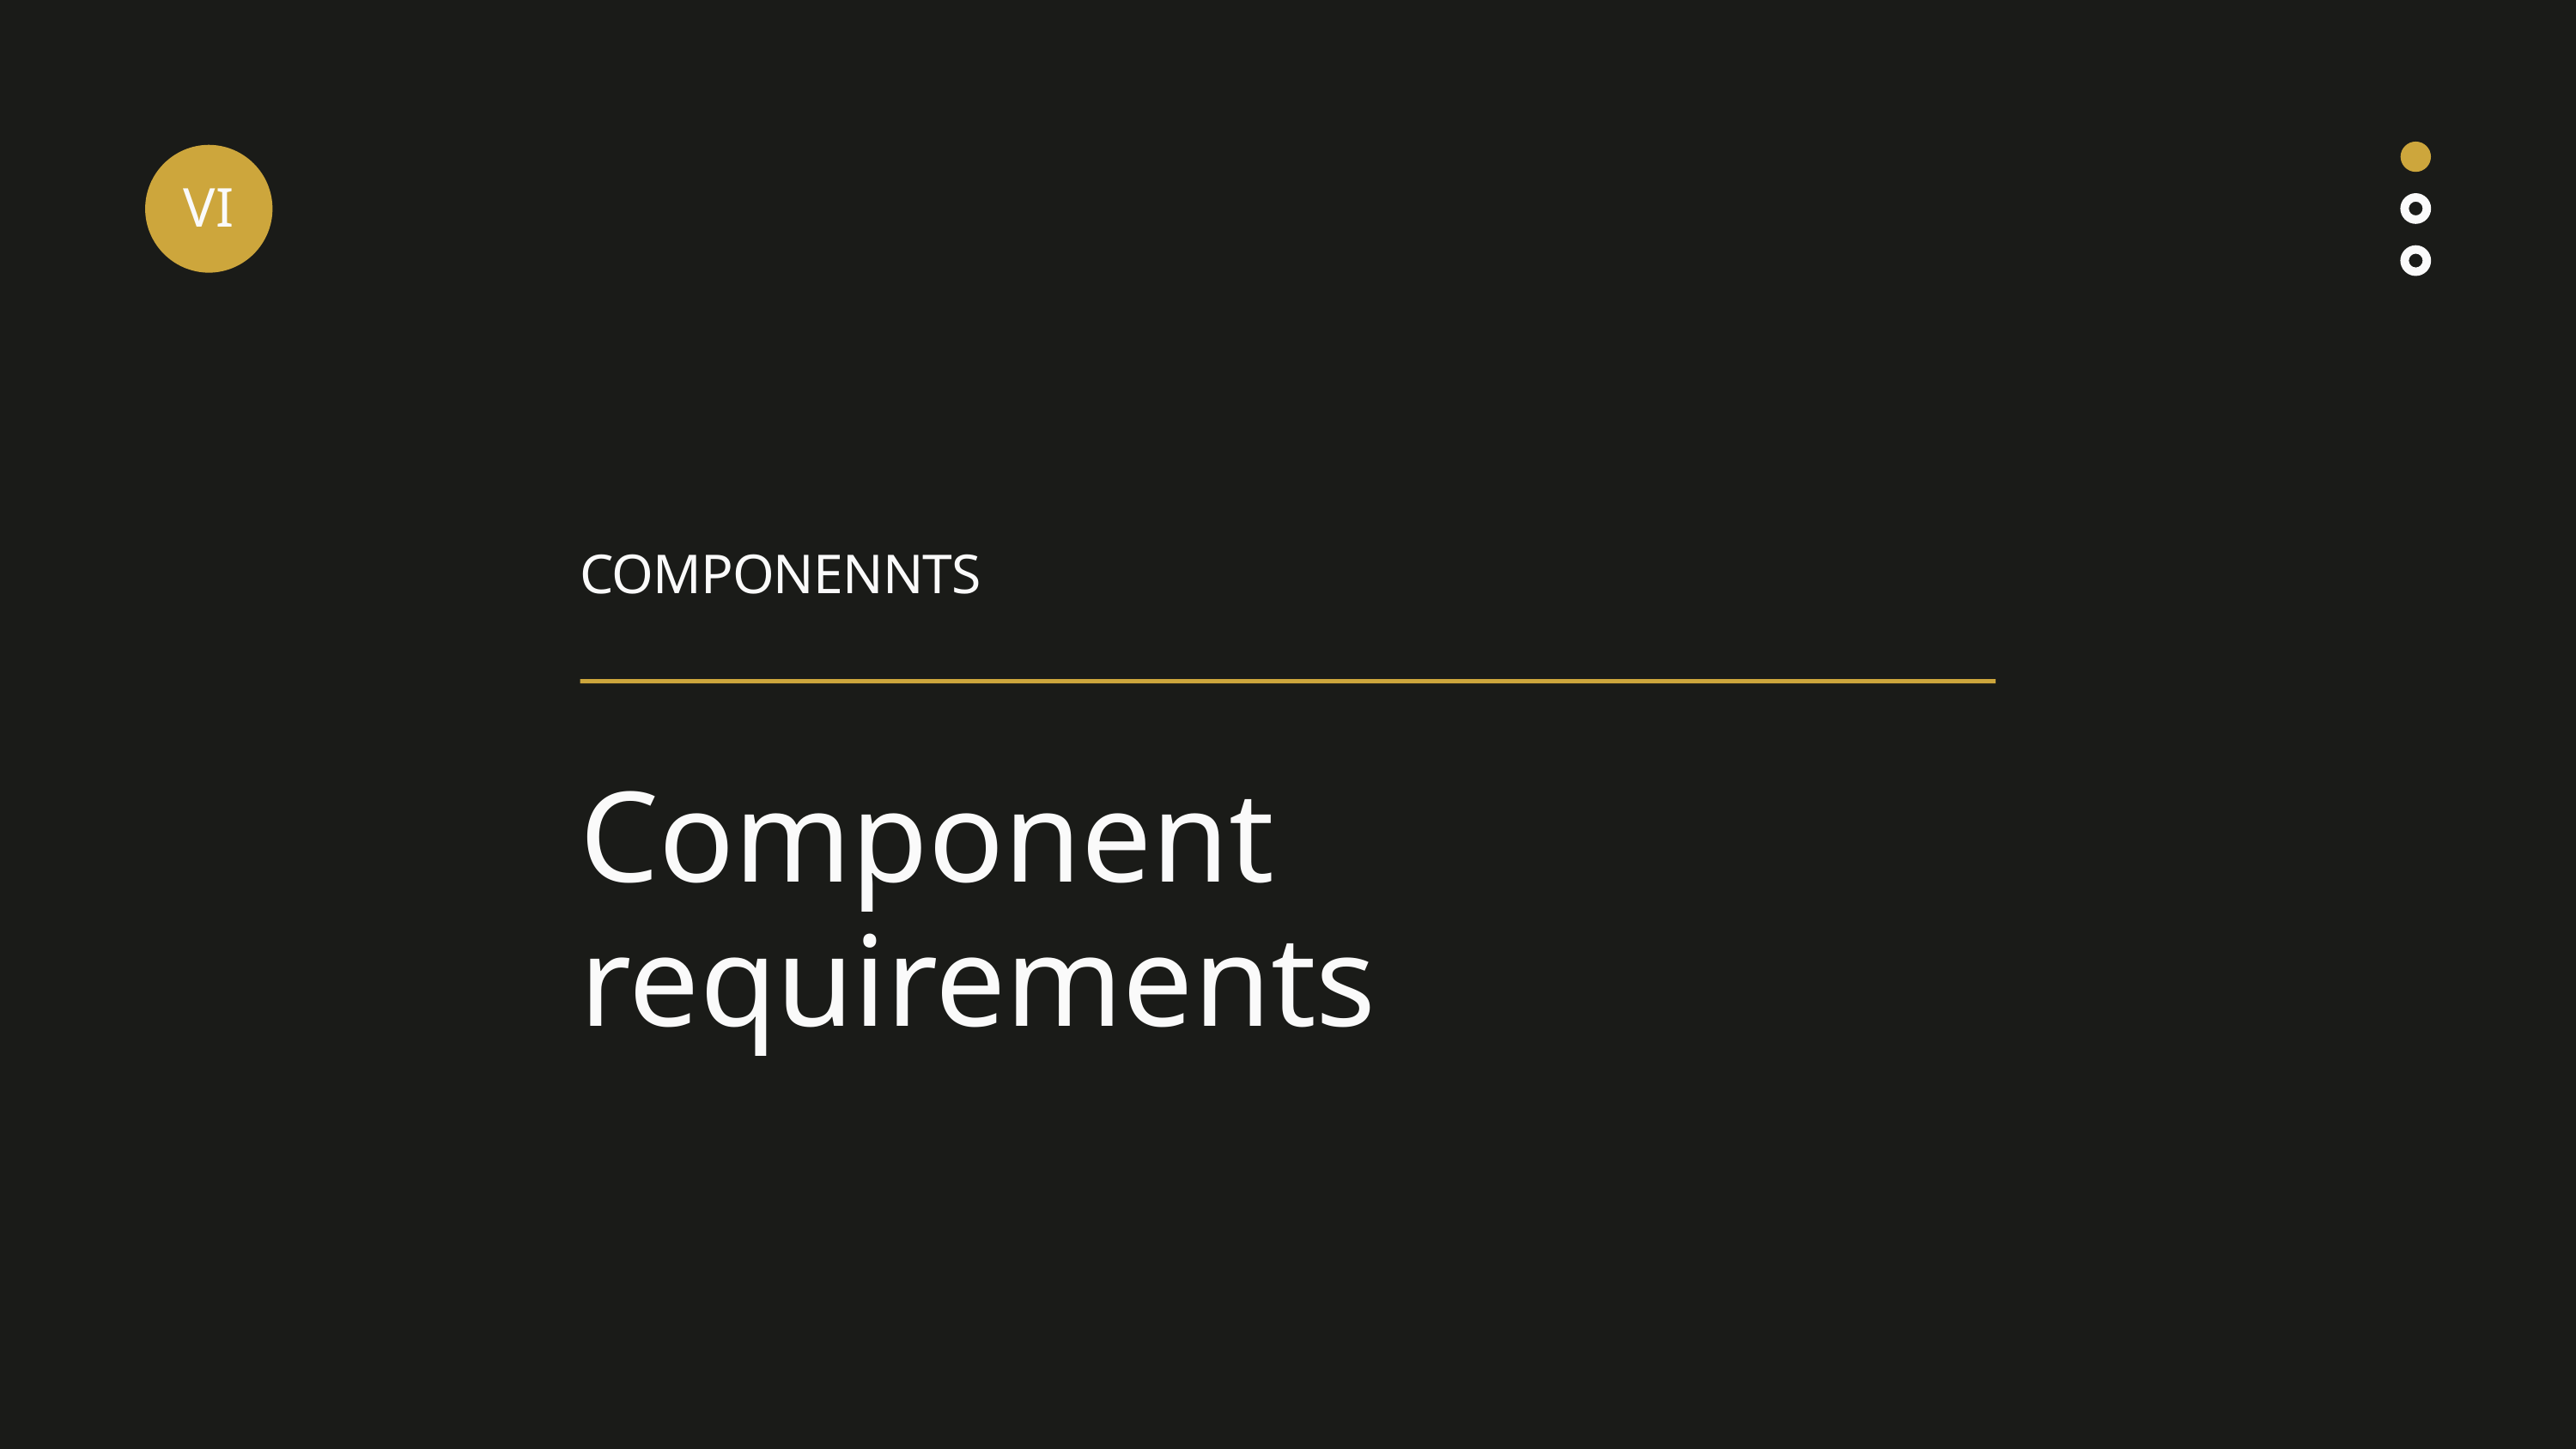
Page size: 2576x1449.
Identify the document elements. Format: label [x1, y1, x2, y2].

text_box [580, 538, 1996, 910]
text_box [144, 144, 273, 273]
text_box [2348, 192, 2483, 225]
